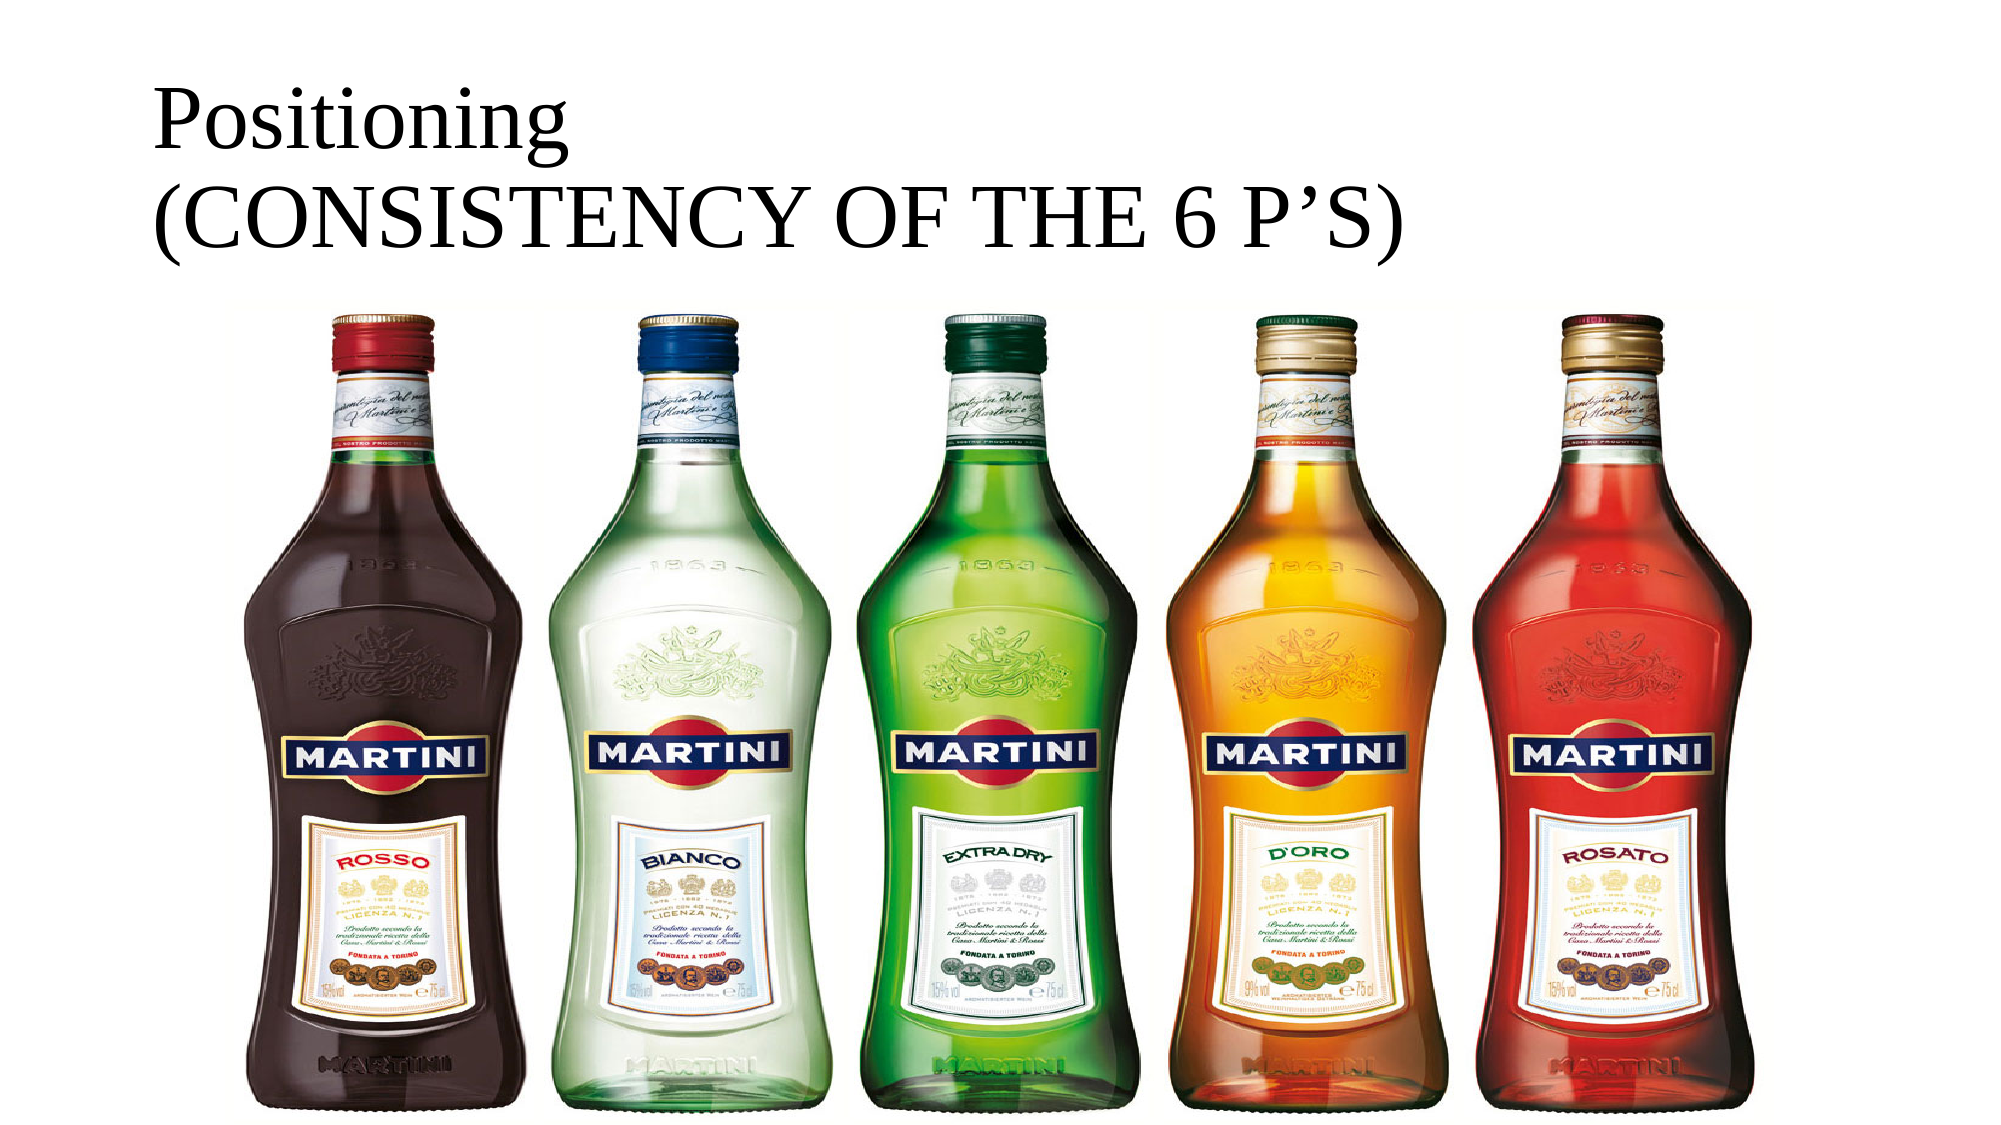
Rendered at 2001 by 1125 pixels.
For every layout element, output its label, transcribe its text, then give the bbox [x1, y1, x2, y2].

title Positioning (CONSISTENCY OF THE 6 P’S) [137, 59, 1863, 278]
picture [224, 299, 1774, 1125]
